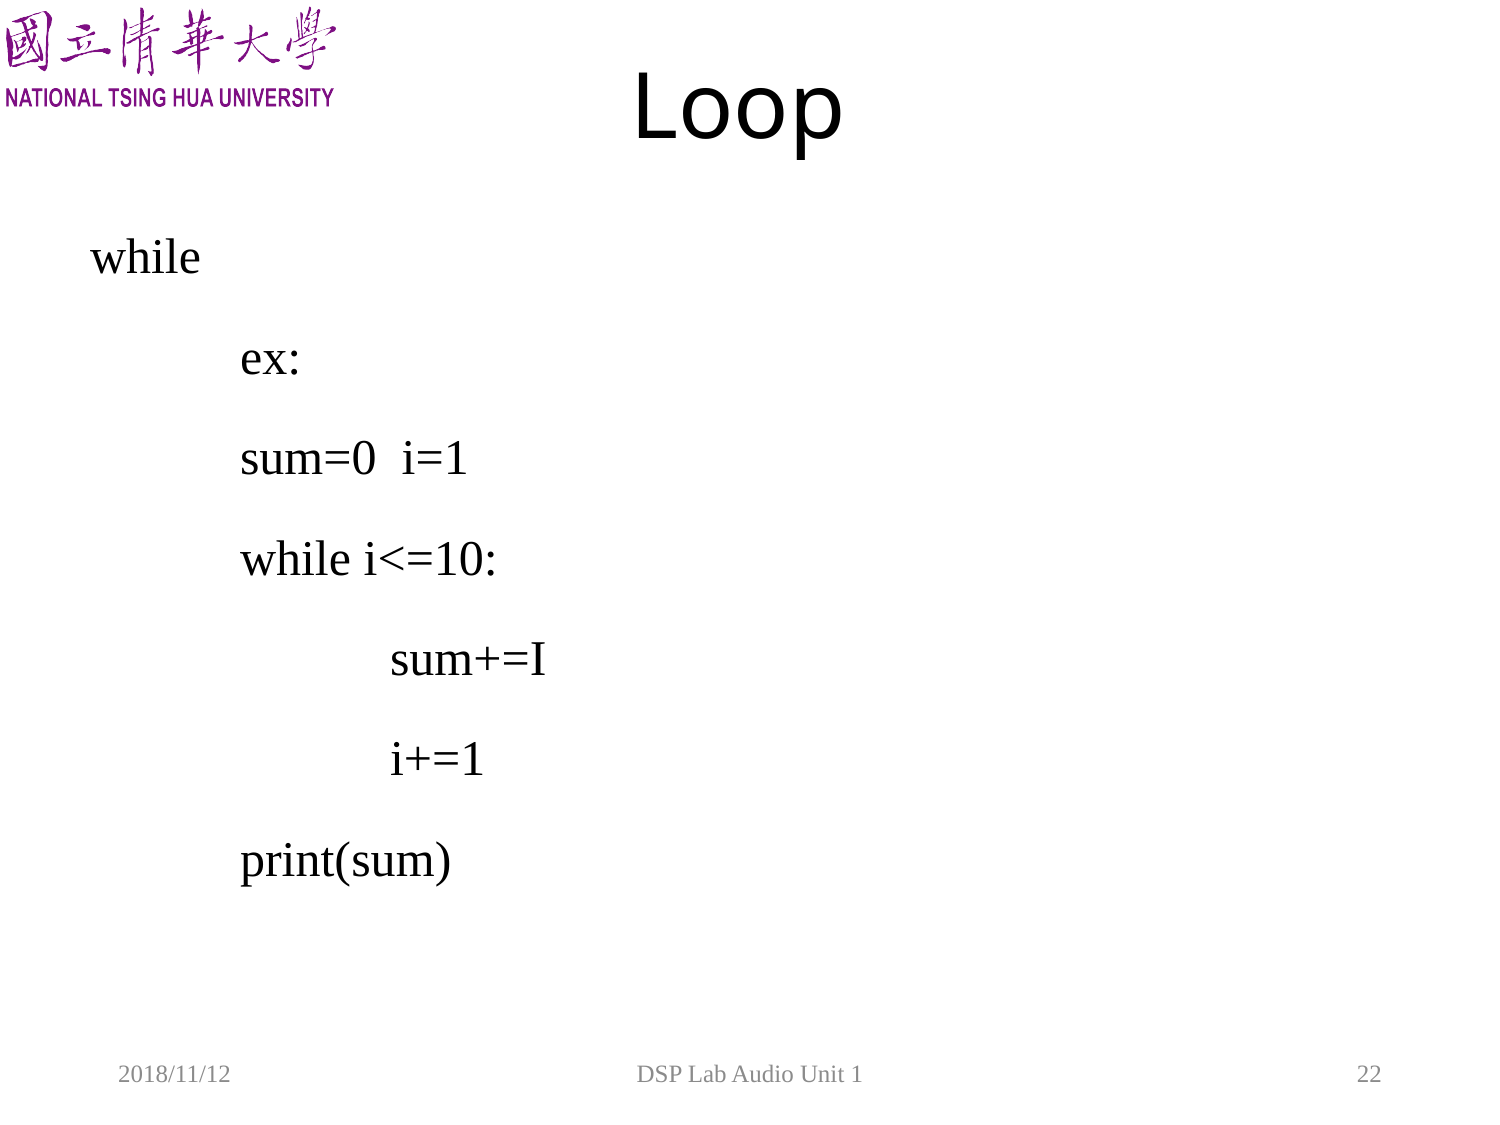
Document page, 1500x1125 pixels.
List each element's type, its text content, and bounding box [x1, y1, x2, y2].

slide_number 22 [1059, 1042, 1397, 1103]
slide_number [103, 1042, 441, 1103]
title Loop [0, 0, 1500, 186]
list while ex: sum=0 i=1 while i<=10: sum+=I i+=1 print(sum) [0, 186, 1500, 1043]
footer DSP Lab Audio Unit 1 [496, 1042, 1004, 1103]
